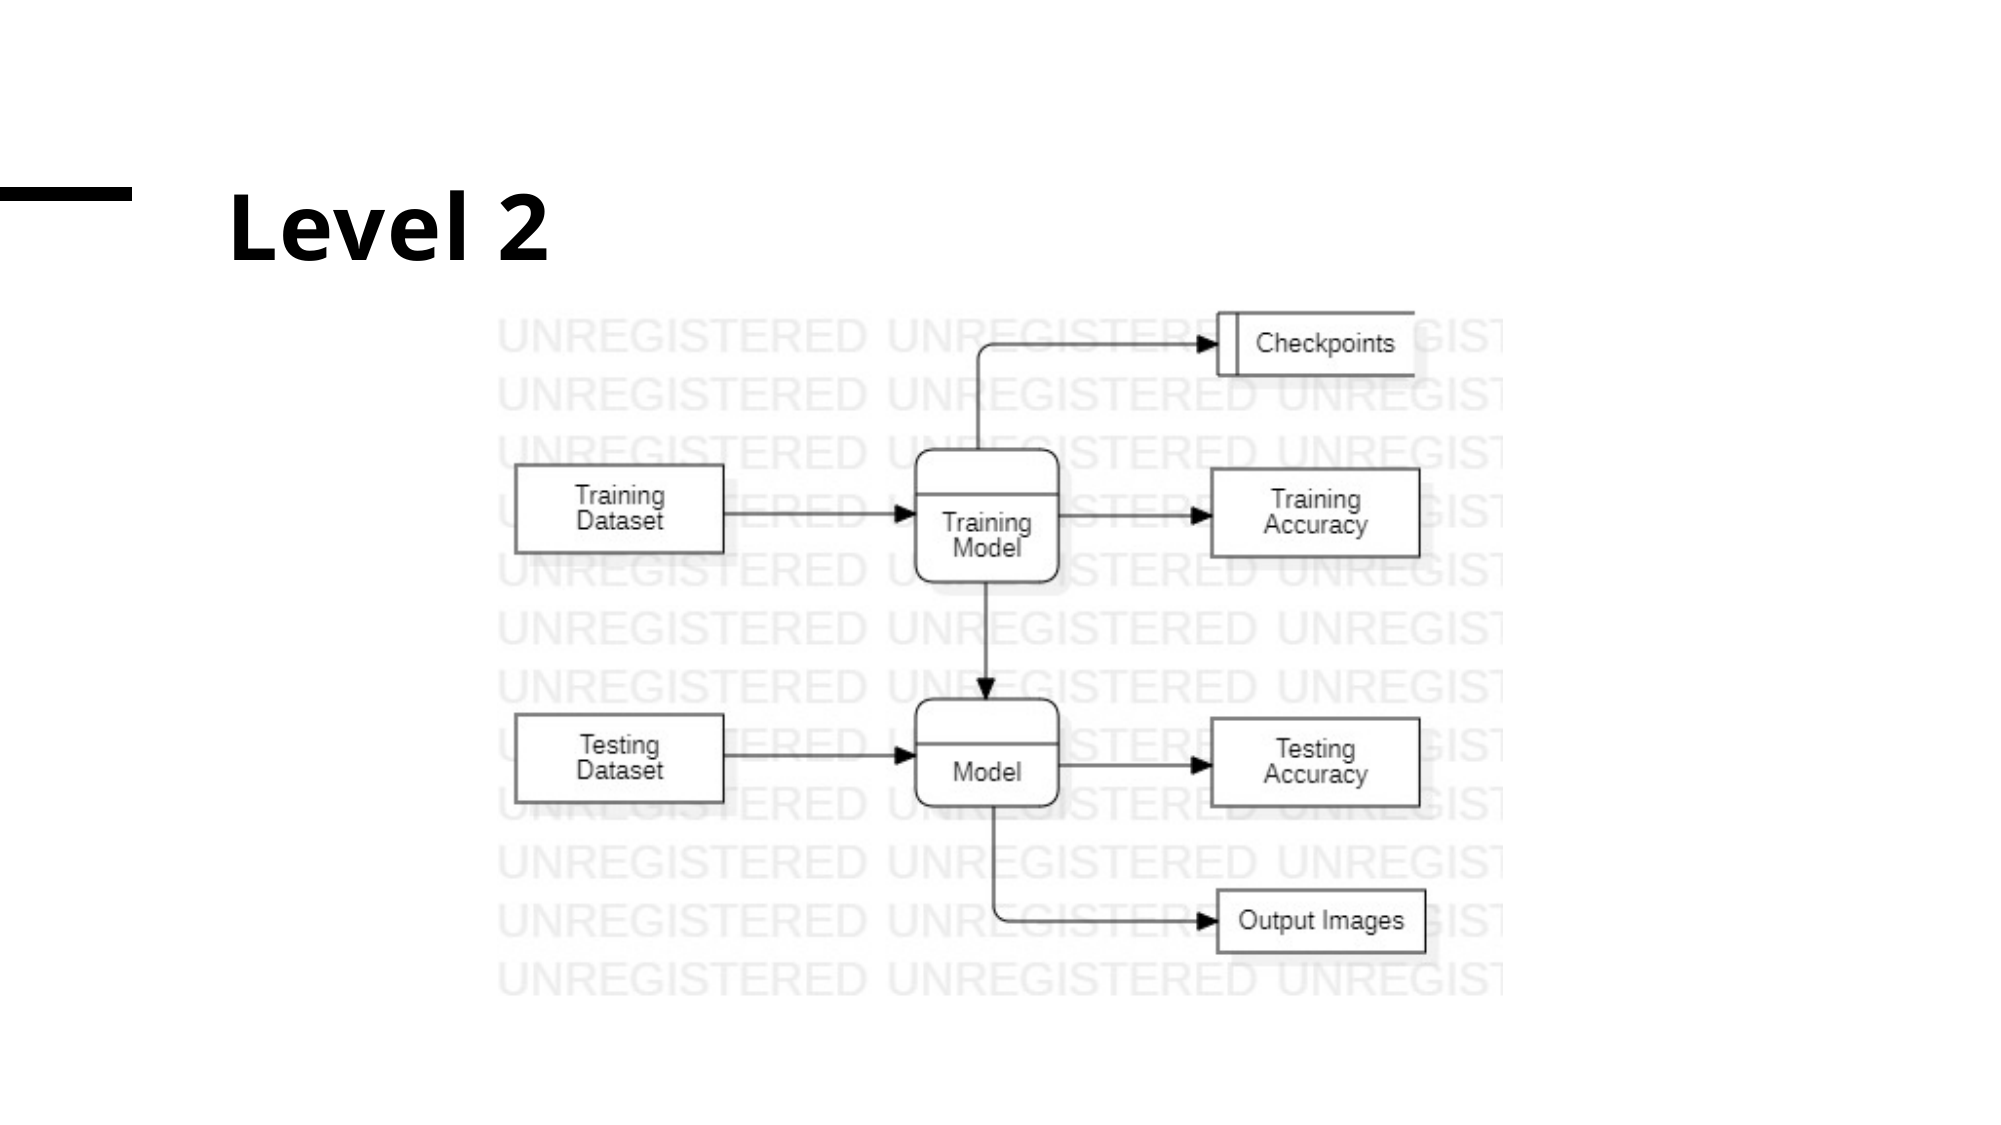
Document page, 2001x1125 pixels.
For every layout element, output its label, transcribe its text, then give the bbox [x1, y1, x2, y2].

picture [497, 294, 1503, 1031]
text_box Level 2 [211, 178, 580, 295]
